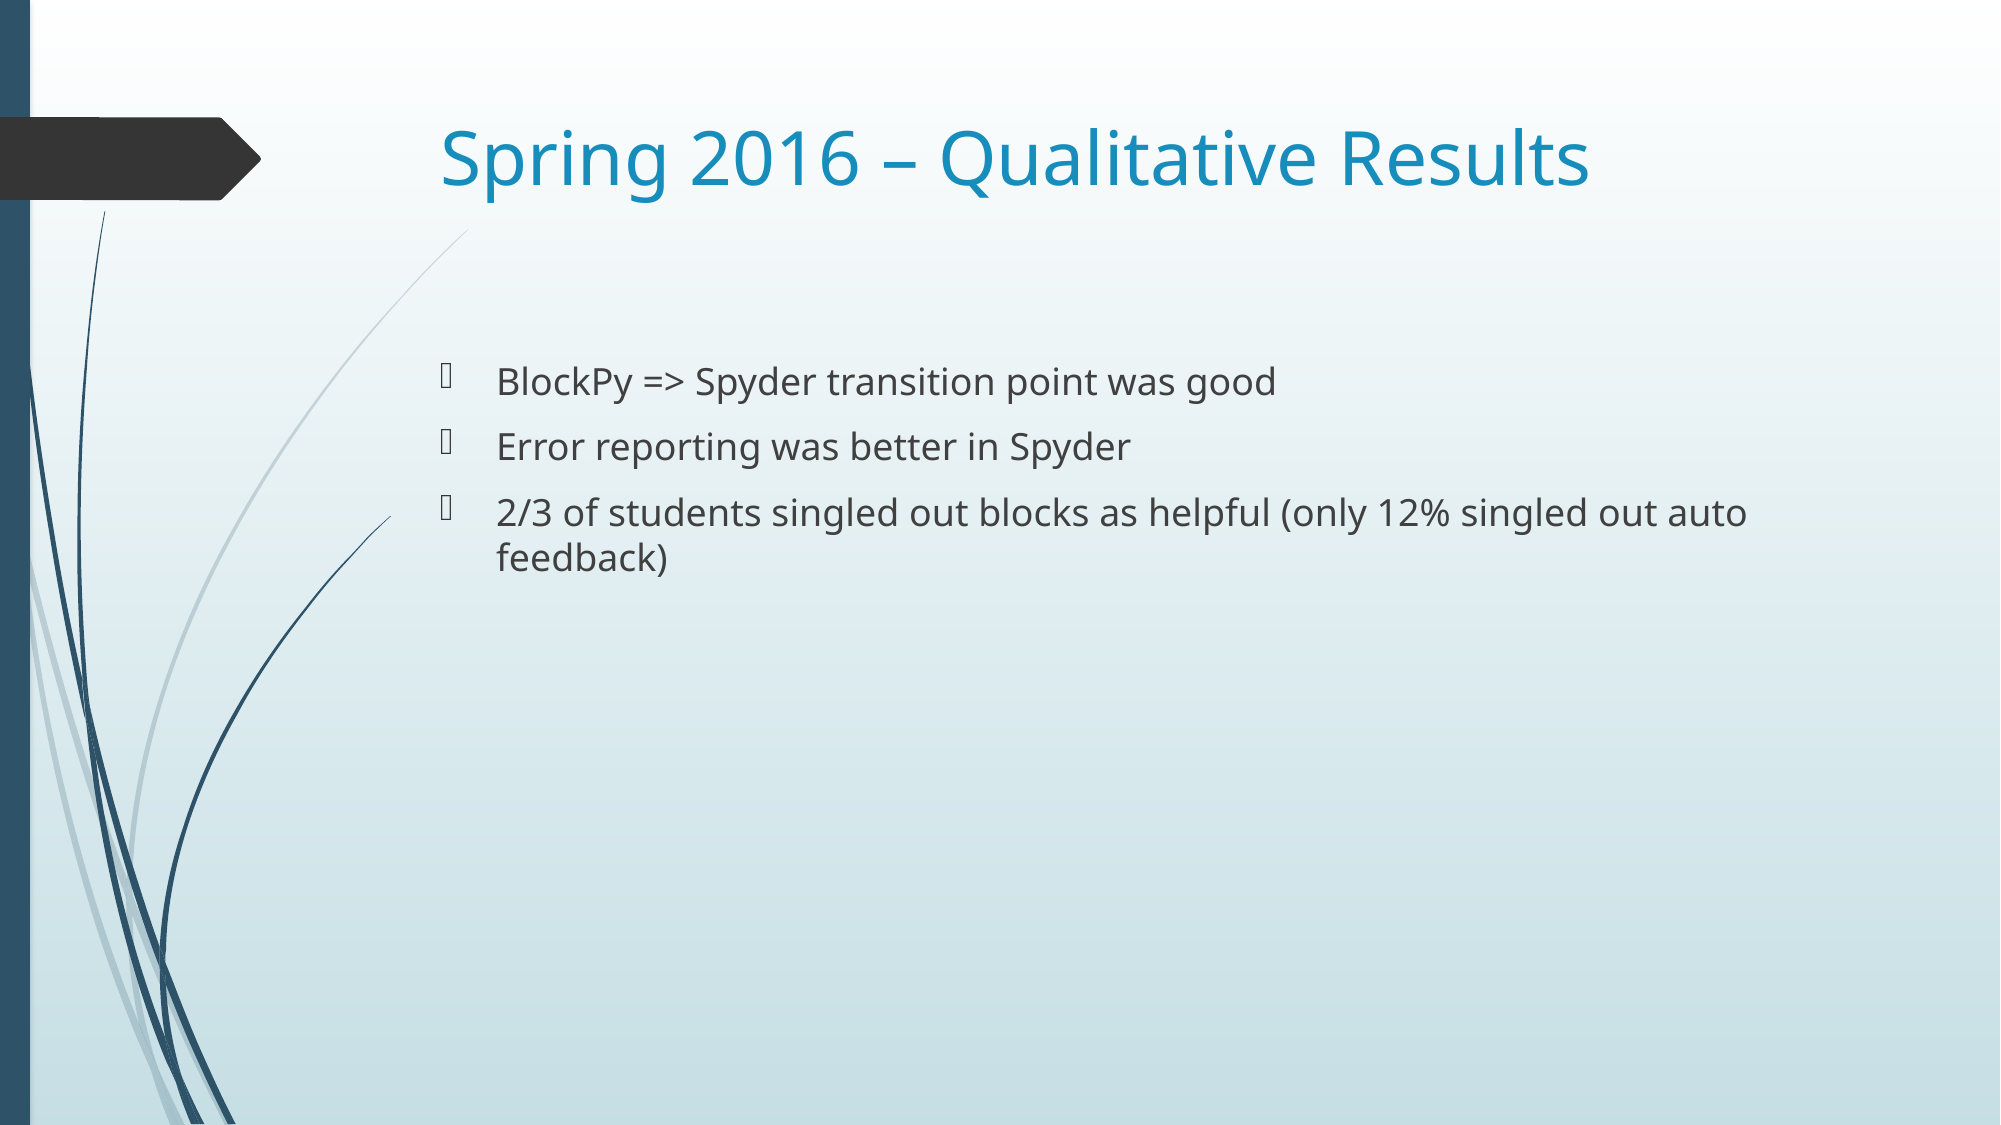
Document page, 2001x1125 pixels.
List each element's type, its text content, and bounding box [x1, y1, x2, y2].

list BlockPy => Spyder transition point was good Error reporting was better in Spyder 2/3 of students singled out blocks as helpful (only 12% singled out auto feedback) [424, 350, 1888, 970]
title Spring 2016 – Qualitative Results [425, 102, 1888, 313]
